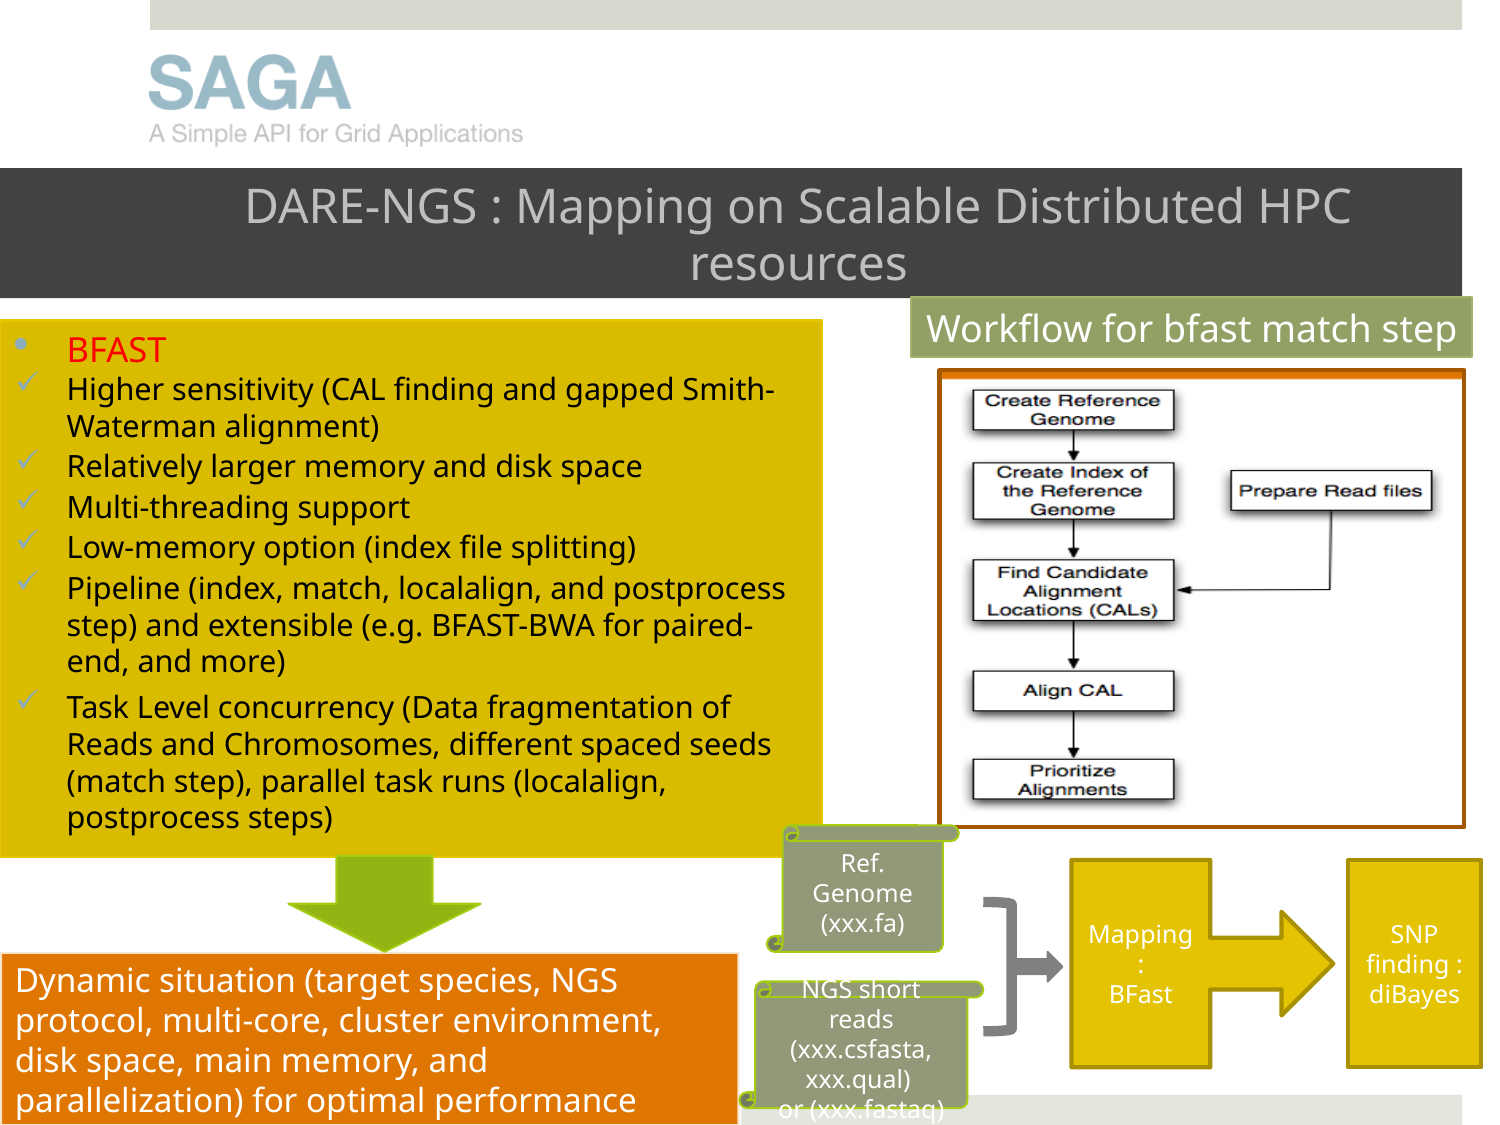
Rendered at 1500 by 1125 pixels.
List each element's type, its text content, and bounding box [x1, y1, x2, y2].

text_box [738, 824, 1482, 1109]
text_box [287, 854, 482, 953]
text_box Dynamic situation (target species, NGS protocol, multi-core, cluster environment, disk space, main memory, and parallelization) for optimal performance [0, 950, 741, 1125]
list BFAST Higher sensitivity (CAL finding and gapped Smith-Waterman alignment) Relatively larger memory and disk space Multi-threading support Low-memory option (index file splitting) Pipeline (index, match, localalign, and postprocess step) and extensible (e.g. BFAST-BWA for paired-end, and more) Task Level concurrency (Data fragmentation of Reads and Chromosomes, different spaced seeds (match step), parallel task runs (localalign, postprocess steps) [0, 319, 823, 858]
text_box Workflow for bfast match step [910, 296, 1473, 358]
title DARE-NGS : Mapping on Scalable Distributed HPC resources [0, 168, 1463, 299]
picture [148, 54, 523, 147]
picture [940, 371, 1463, 824]
